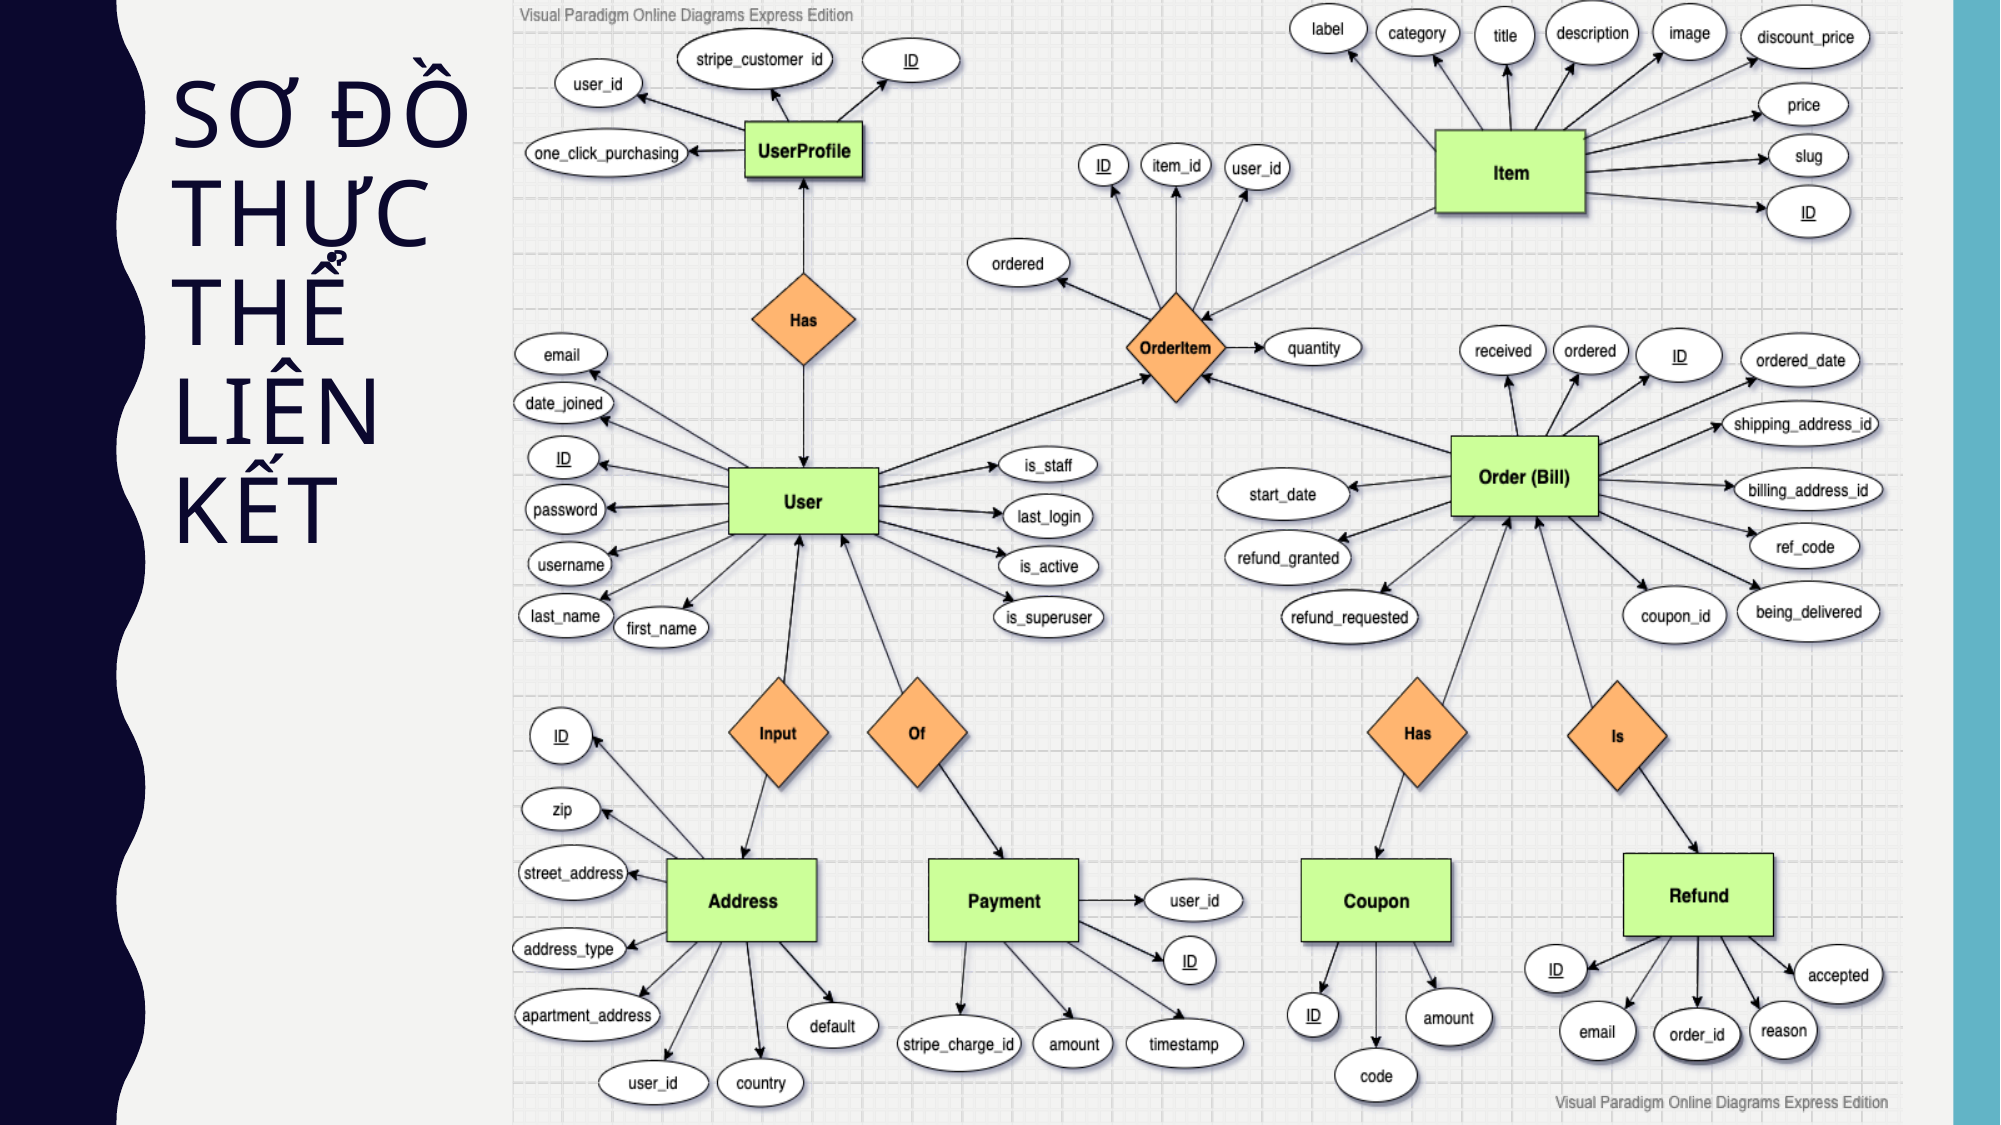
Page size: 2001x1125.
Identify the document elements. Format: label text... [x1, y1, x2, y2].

picture [512, 0, 1903, 1125]
title Sơ đồ thực thể liên kết [156, 60, 512, 898]
